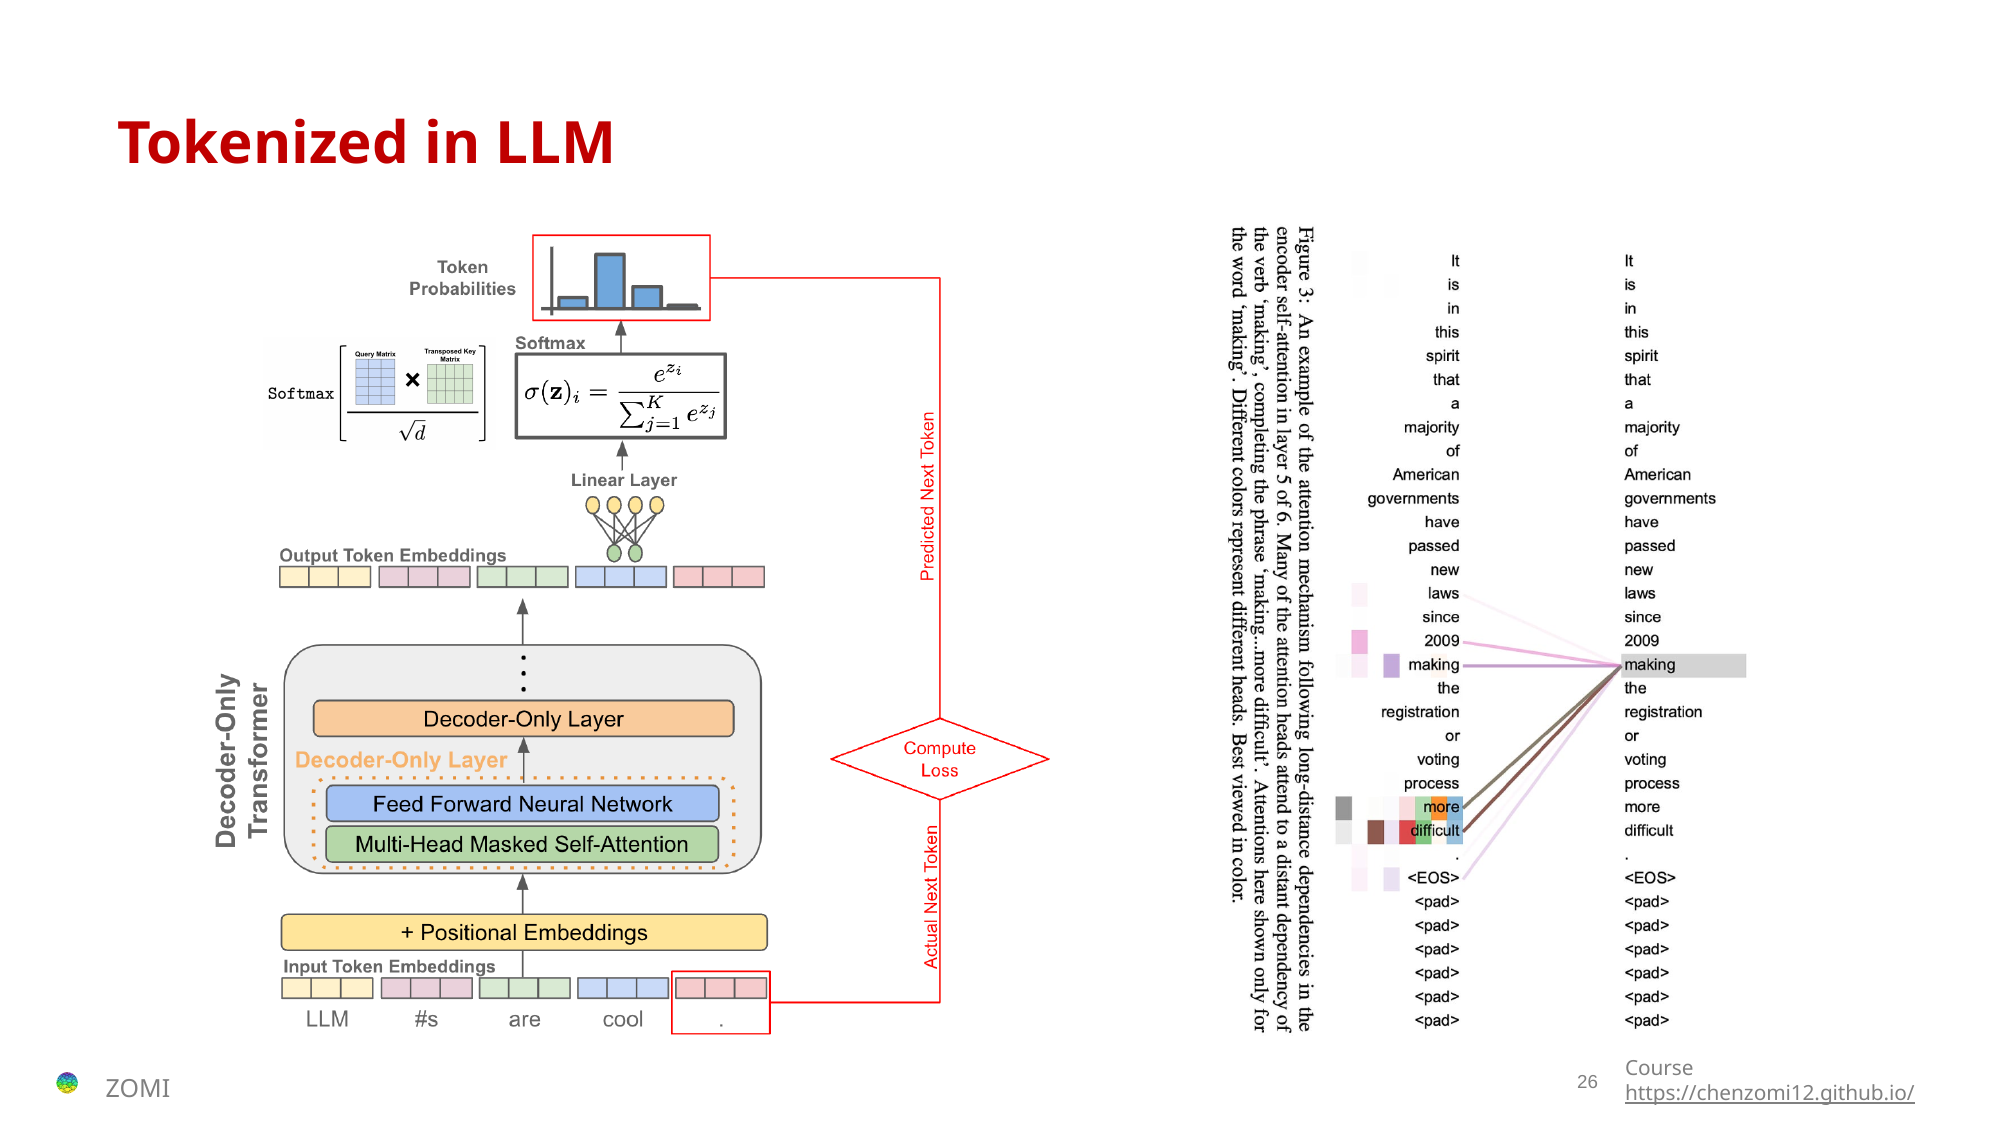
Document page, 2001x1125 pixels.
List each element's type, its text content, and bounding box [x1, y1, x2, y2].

title Tokenized in LLM [102, 91, 1901, 189]
picture [197, 218, 1057, 1041]
picture [1077, 221, 1899, 1039]
picture [57, 1073, 77, 1093]
